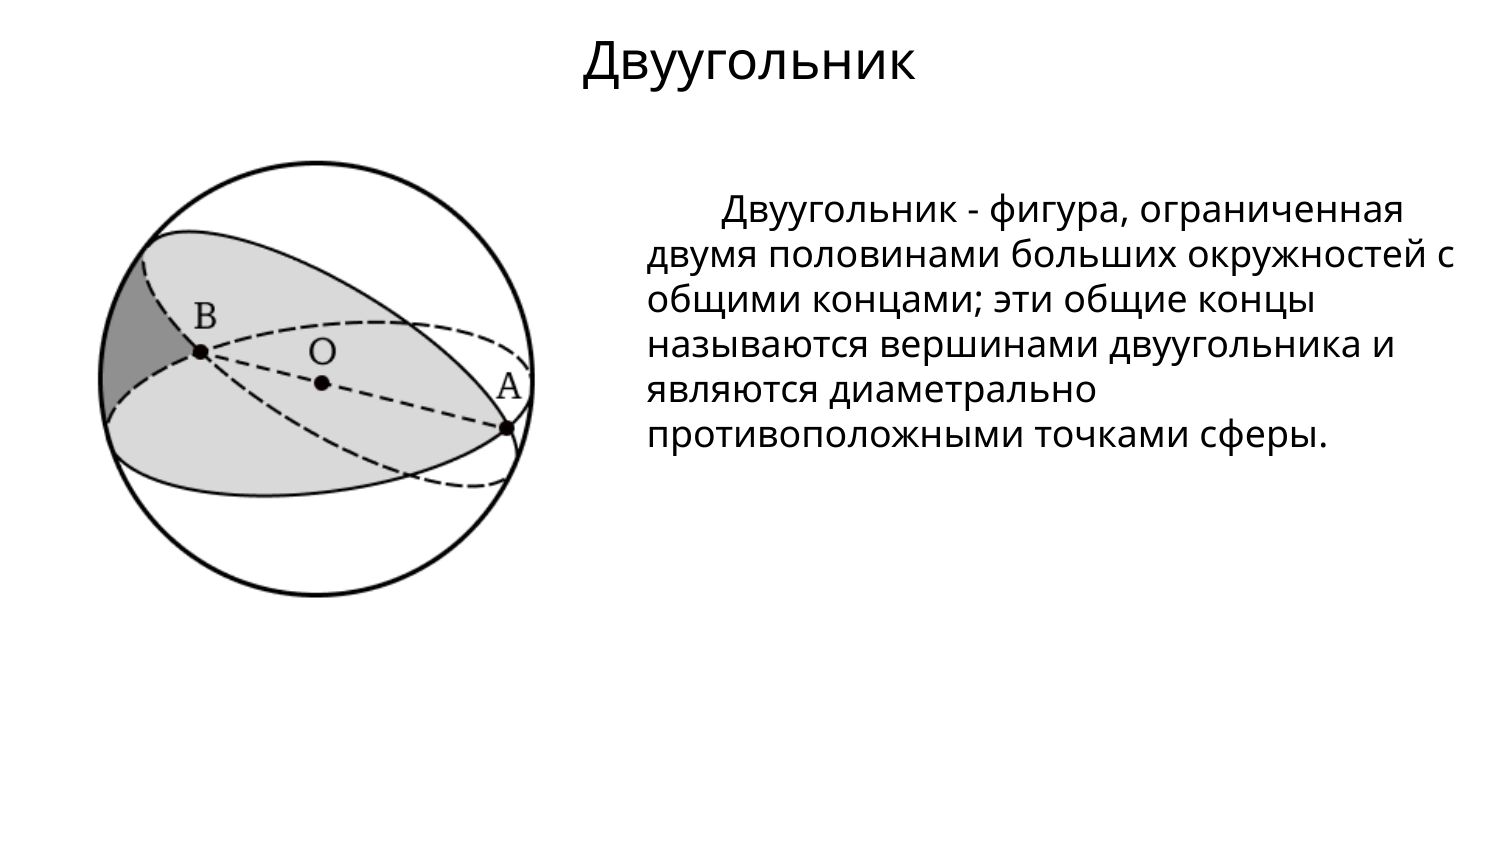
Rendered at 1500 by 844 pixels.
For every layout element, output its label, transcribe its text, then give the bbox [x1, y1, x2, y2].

picture [80, 143, 571, 653]
title Двуугольник [51, 11, 1449, 106]
text_box Двуугольник - фигура, ограниченная двумя половинами больших окружностей с общими концами; эти общие концы называются вершинами двуугольника и являются диаметрально противоположными точками сферы. [575, 170, 1484, 471]
